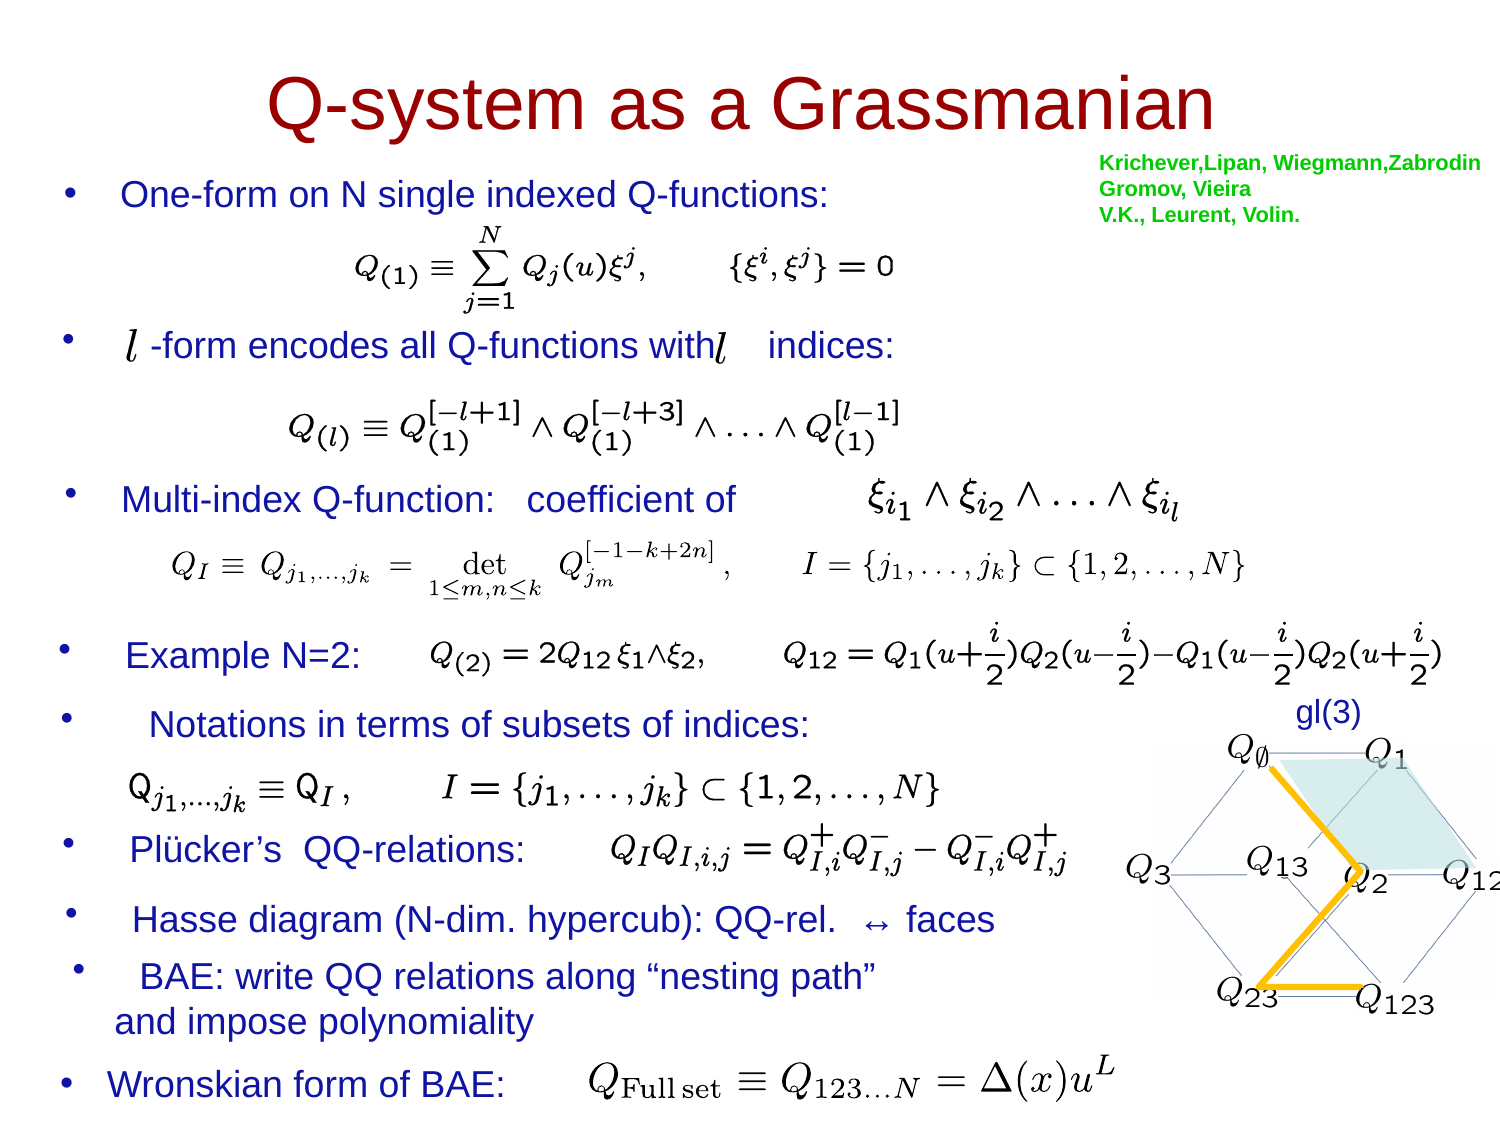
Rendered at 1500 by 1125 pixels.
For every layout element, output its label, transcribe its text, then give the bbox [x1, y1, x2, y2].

picture [125, 327, 139, 362]
picture [355, 226, 893, 314]
text_box Multi-index Q-function: coefficient of [49, 467, 752, 528]
text_box Example N=2: [43, 623, 377, 684]
picture [430, 621, 1441, 685]
picture [714, 329, 728, 364]
picture [129, 772, 940, 813]
picture [867, 478, 1179, 523]
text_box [1126, 682, 1500, 1015]
text_box Q-system as a Grassmanian [77, 29, 1428, 169]
text_box Hasse diagram (N-dim. hypercub): QQ-rel. ↔ faces [50, 888, 1011, 948]
text_box Krichever,Lipan, Wiegmann,Zabrodin Gromov, Vieira V.K., Leurent, Volin. [1084, 140, 1497, 235]
text_box Wronskian form of BAE: [45, 1053, 521, 1113]
text_box One-form on N single indexed Q-functions: [49, 162, 1058, 223]
text_box BAE: write QQ relations along “nesting path” and impose polynomiality [57, 944, 1208, 1049]
picture [289, 399, 899, 457]
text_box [169, 537, 1247, 601]
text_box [585, 1051, 1118, 1104]
text_box Plücker’s QQ-relations: [47, 817, 541, 877]
picture [611, 822, 1067, 877]
text_box Notations in terms of subsets of indices: [45, 692, 826, 753]
text_box -form encodes all Q-functions with indices: [47, 313, 910, 373]
